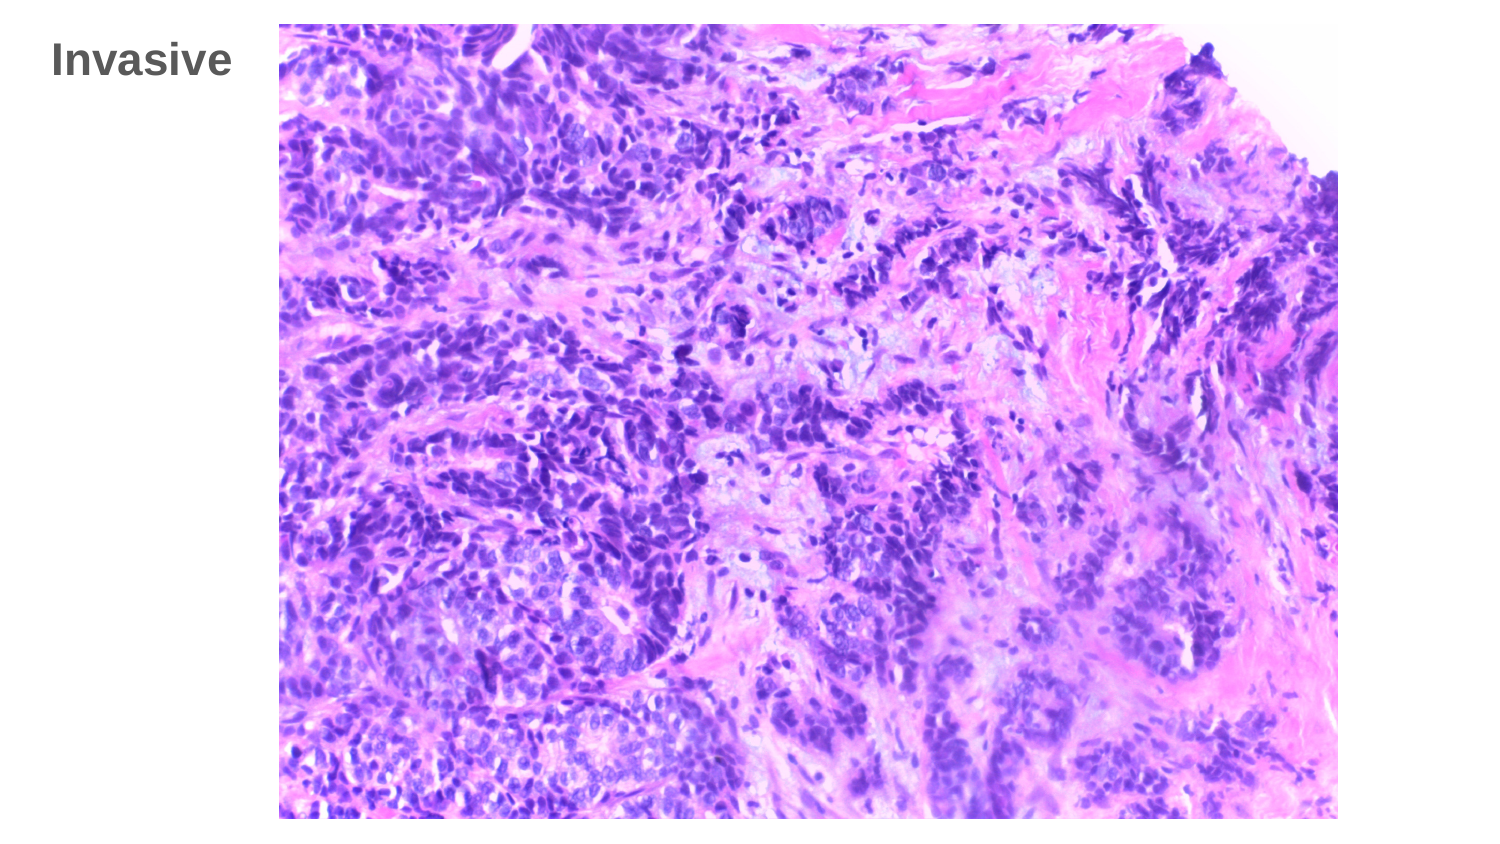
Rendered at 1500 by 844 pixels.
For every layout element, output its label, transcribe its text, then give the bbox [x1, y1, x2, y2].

picture [279, 24, 1339, 819]
text_box Invasive [36, 15, 255, 94]
